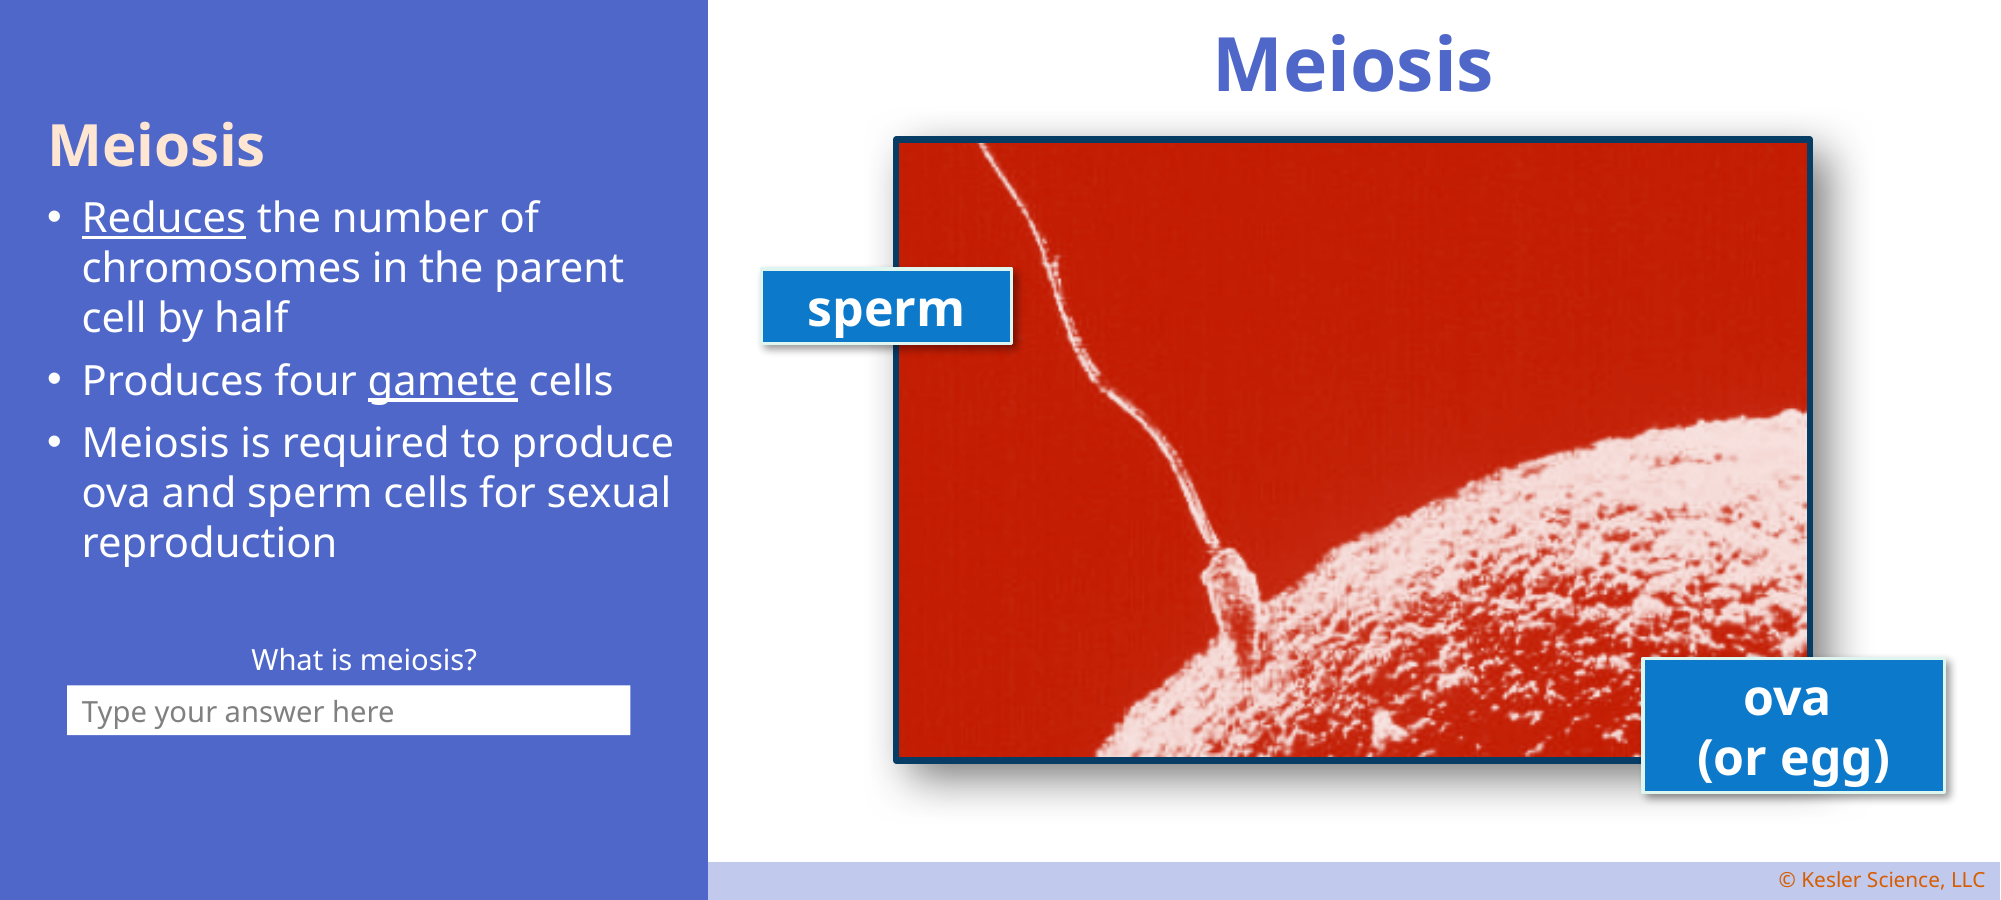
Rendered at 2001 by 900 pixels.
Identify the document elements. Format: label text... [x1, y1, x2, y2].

text_box Type your answer here [67, 685, 631, 736]
